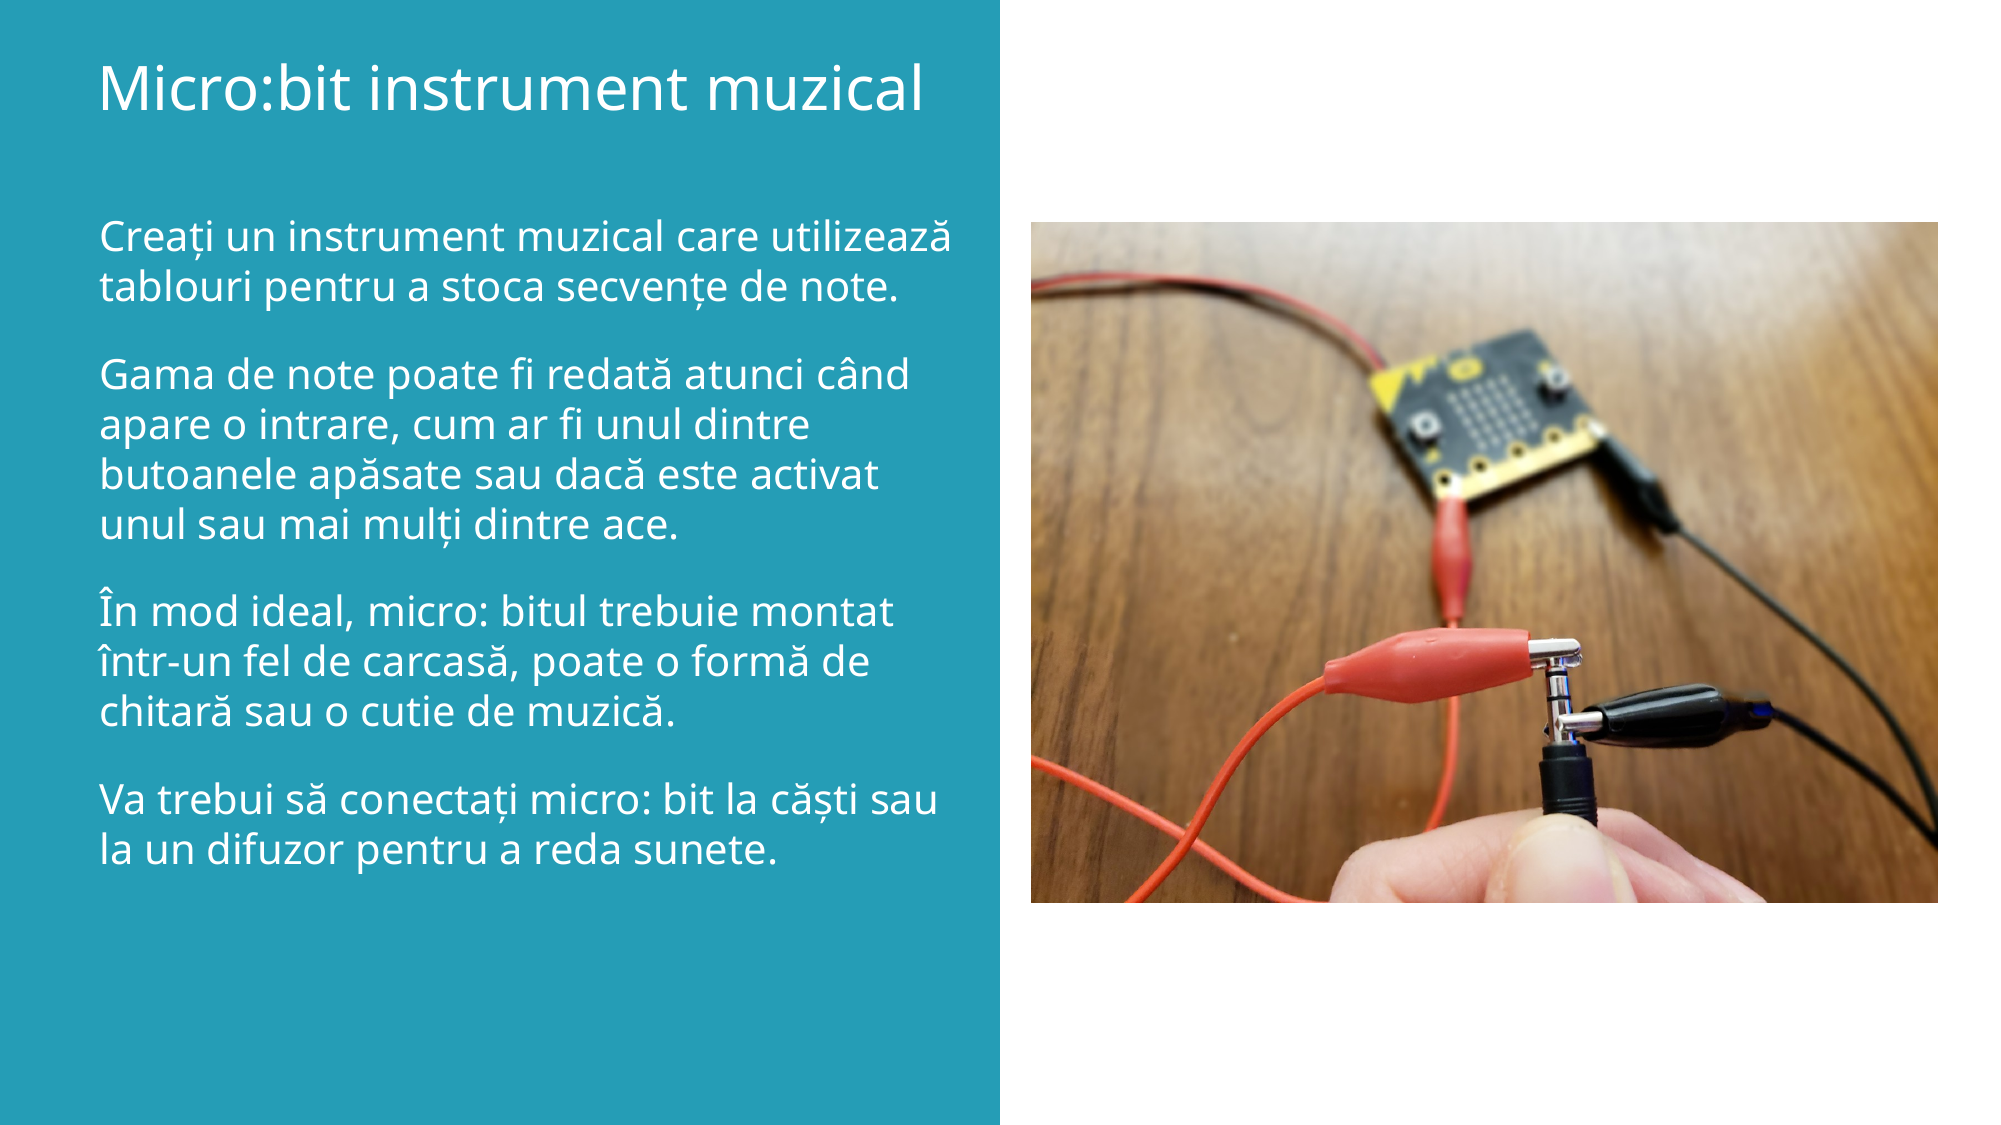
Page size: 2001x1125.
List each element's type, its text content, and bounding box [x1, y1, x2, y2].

picture [1031, 222, 1938, 903]
title Micro:bit instrument muzical [82, 20, 968, 161]
text_box Creați un instrument muzical care utilizează tablouri pentru a stoca secvențe de note. Gama de note poate fi redată atunci când apare o intrare, cum ar fi unul dintre butoanele apăsate sau dacă este activat unul sau mai mulți dintre ace. În mod ideal, micro: bitul trebuie montat într-un fel de carcasă, poate o formă de chitară sau o cutie de muzică. Va trebui să conectați micro: bit la căști sau la un difuzor pentru a reda sunete. [84, 202, 985, 1068]
